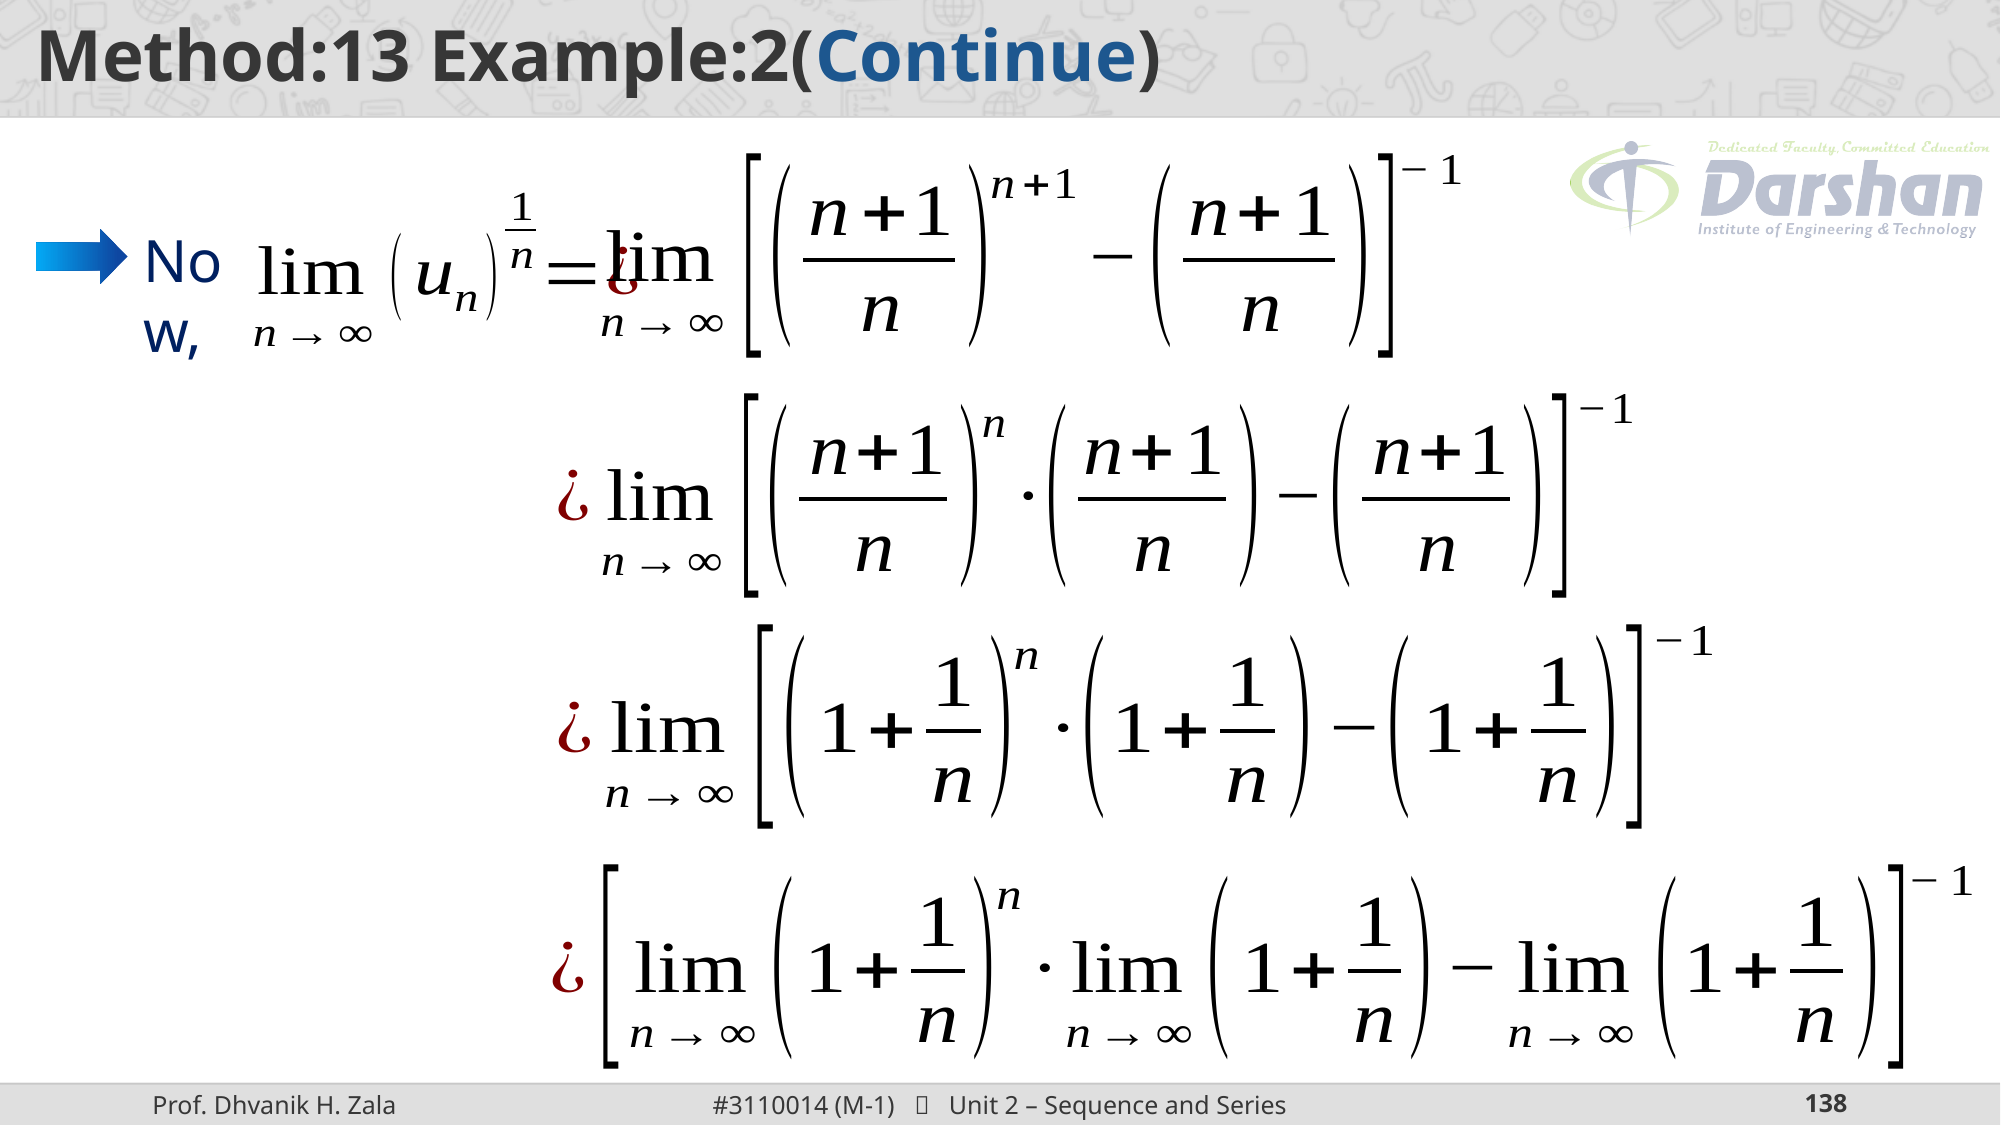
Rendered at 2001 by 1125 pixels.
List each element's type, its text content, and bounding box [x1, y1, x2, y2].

text_box Therefore, by limit comparison test both the series are convergent or divergent [1570, 141, 1990, 238]
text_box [128, 181, 645, 357]
text_box [36, 229, 128, 284]
